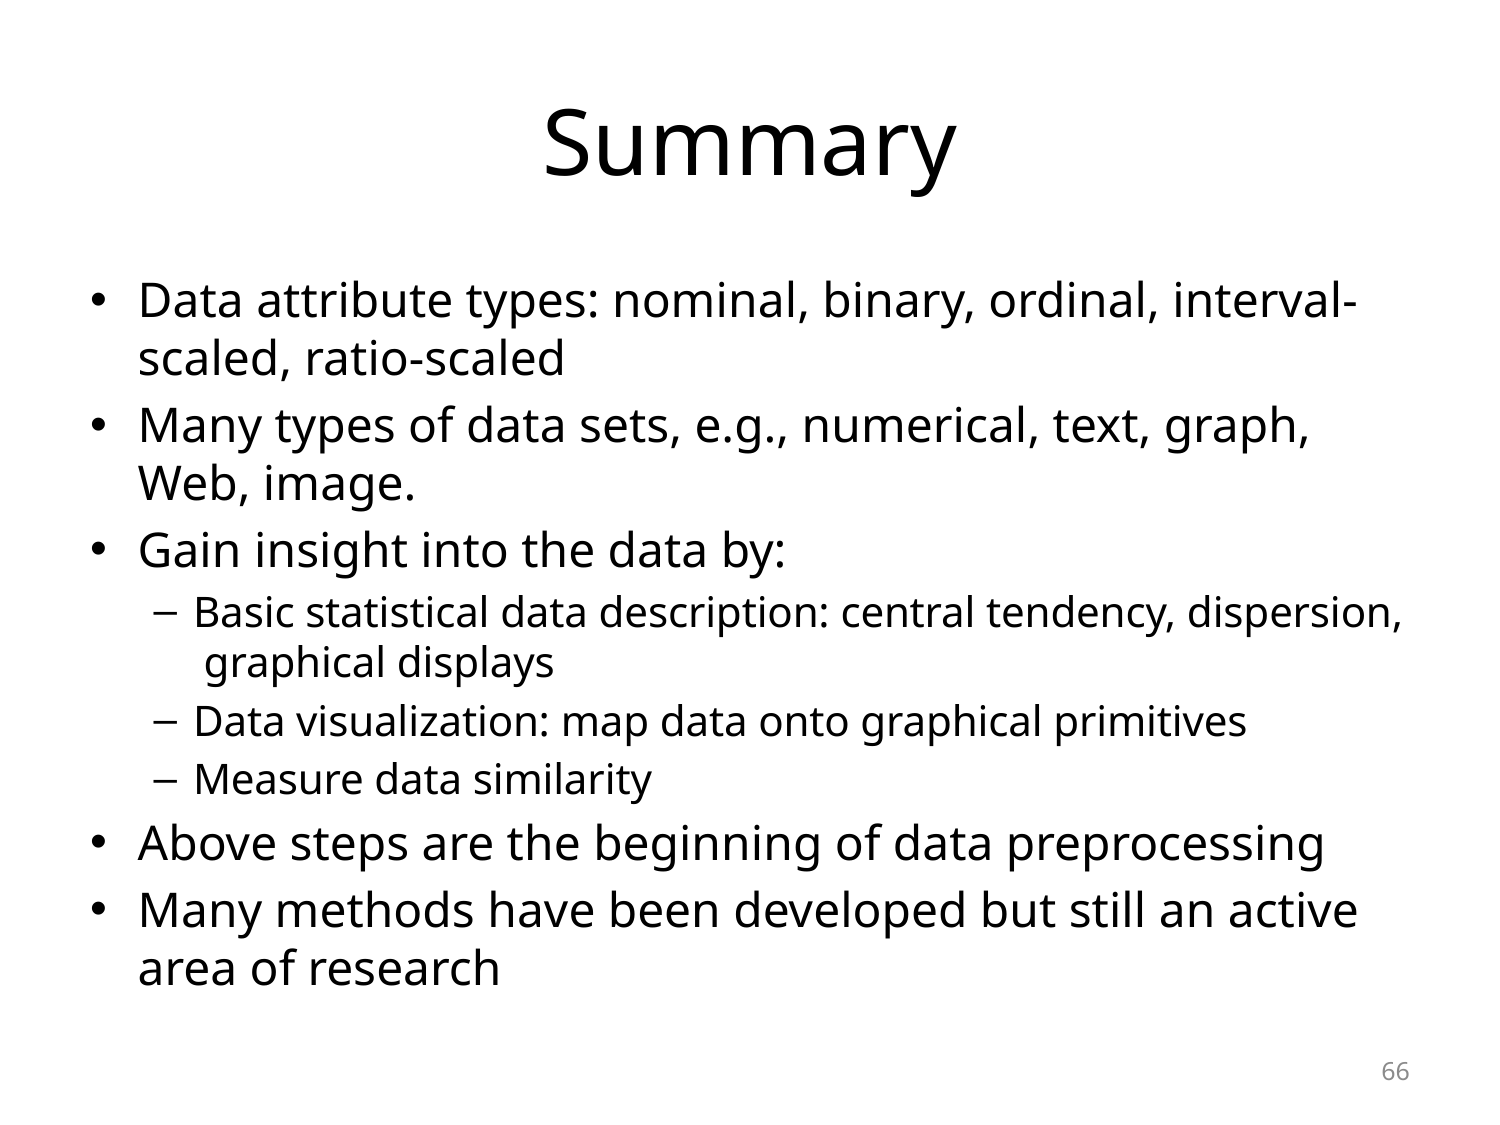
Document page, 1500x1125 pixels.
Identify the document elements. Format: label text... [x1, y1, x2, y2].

list Data attribute types: nominal, binary, ordinal, interval-scaled, ratio-scaled Many types of data sets, e.g., numerical, text, graph, Web, image. Gain insight into the data by: Basic statistical data description: central tendency, dispersion, graphical displays Data visualization: map data onto graphical primitives Measure data similarity Above steps are the beginning of data preprocessing Many methods have been developed but still an active area of research [75, 262, 1425, 1005]
title Summary [75, 45, 1425, 233]
slide_number 66 [1074, 1042, 1425, 1103]
